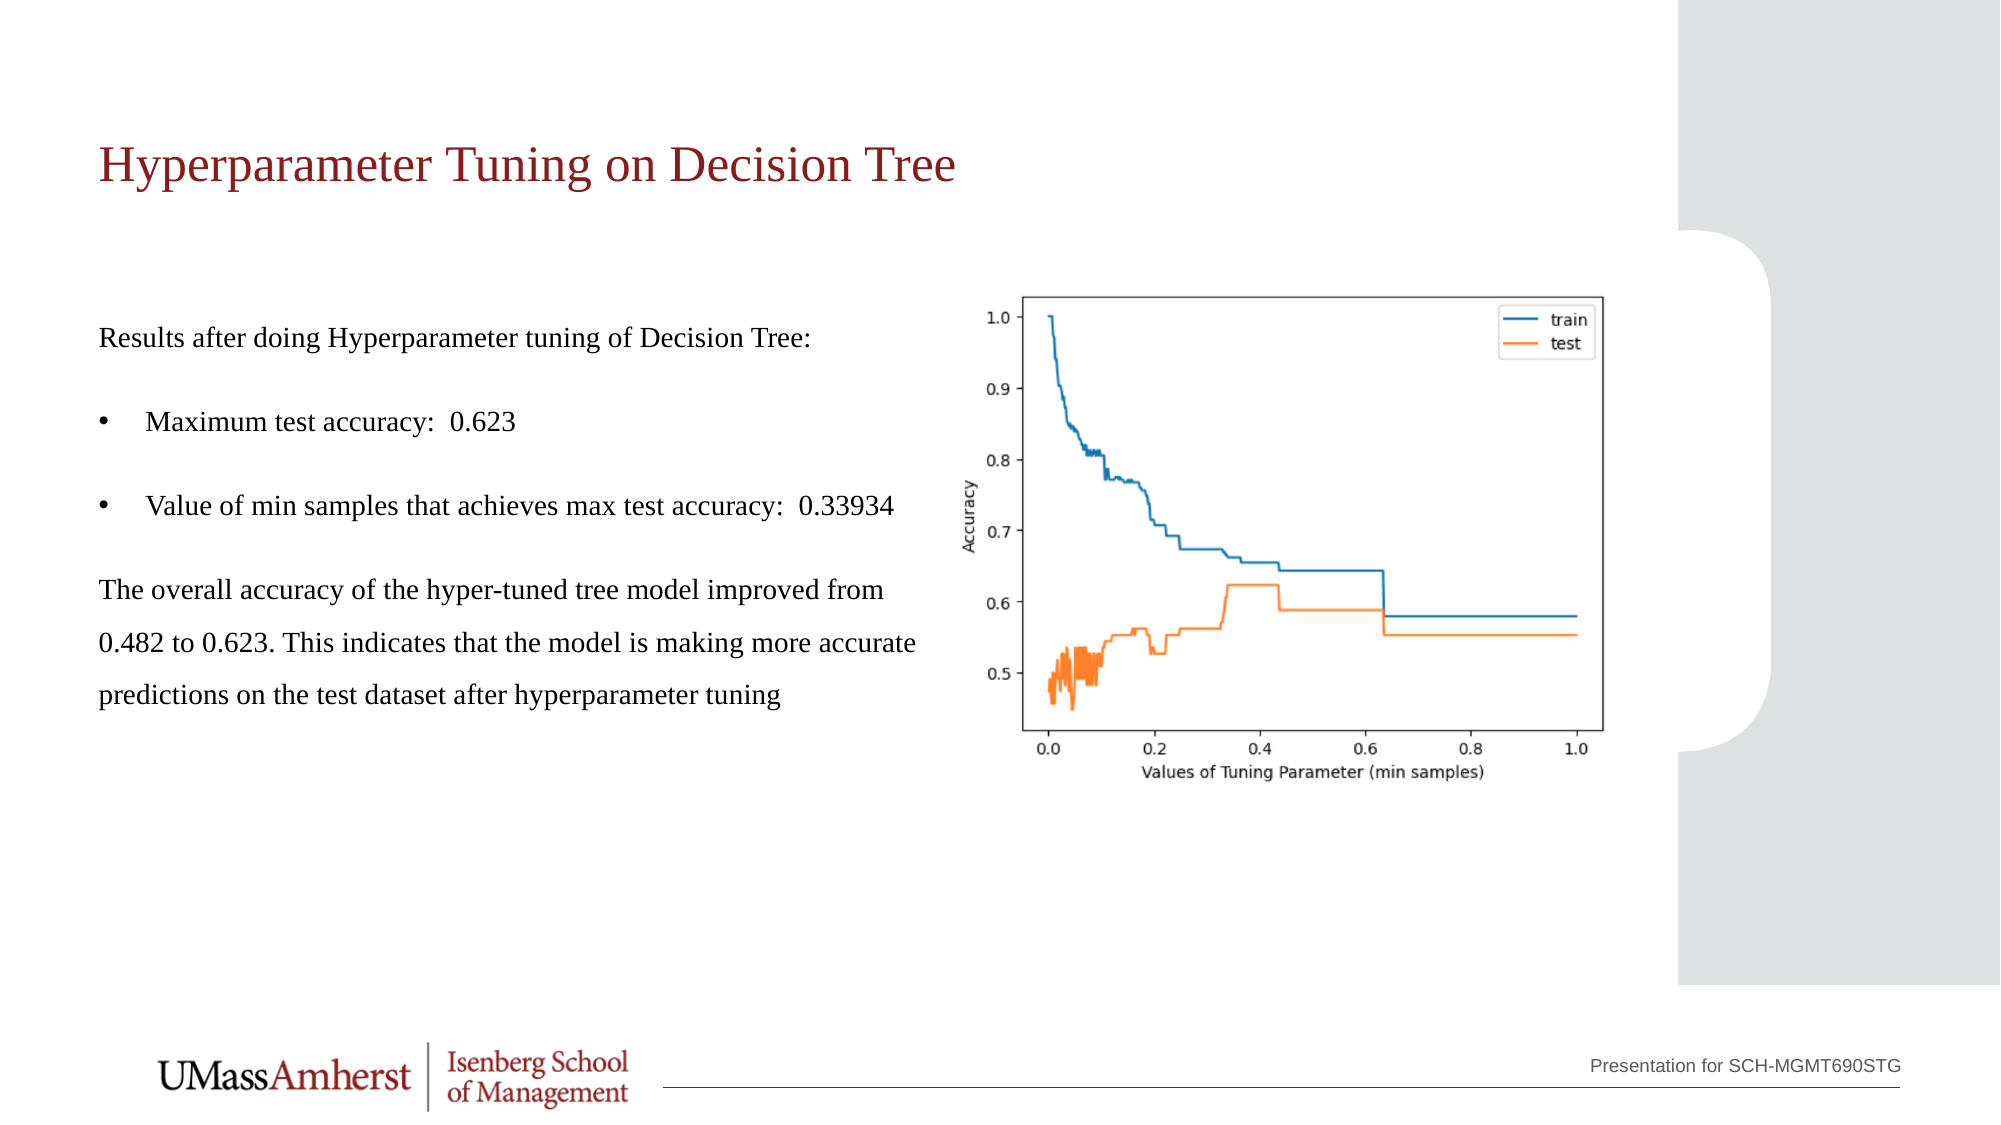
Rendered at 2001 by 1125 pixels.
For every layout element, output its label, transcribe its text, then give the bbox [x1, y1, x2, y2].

picture [951, 293, 1622, 782]
list Hyperparameter Tuning on Decision Tree [83, 129, 1113, 232]
picture [124, 1040, 661, 1113]
list Results after doing Hyperparameter tuning of Decision Tree: Maximum test accuracy: 0.623 Value of min samples that achieves max test accuracy: 0.33934 The overall accuracy of the hyper-tuned tree model improved from 0.482 to 0.623. This indicates that the model is making more accurate predictions on the test dataset after hyperparameter tuning [83, 293, 938, 782]
list Presentation for SCH-MGMT690STG [1565, 1049, 1917, 1088]
